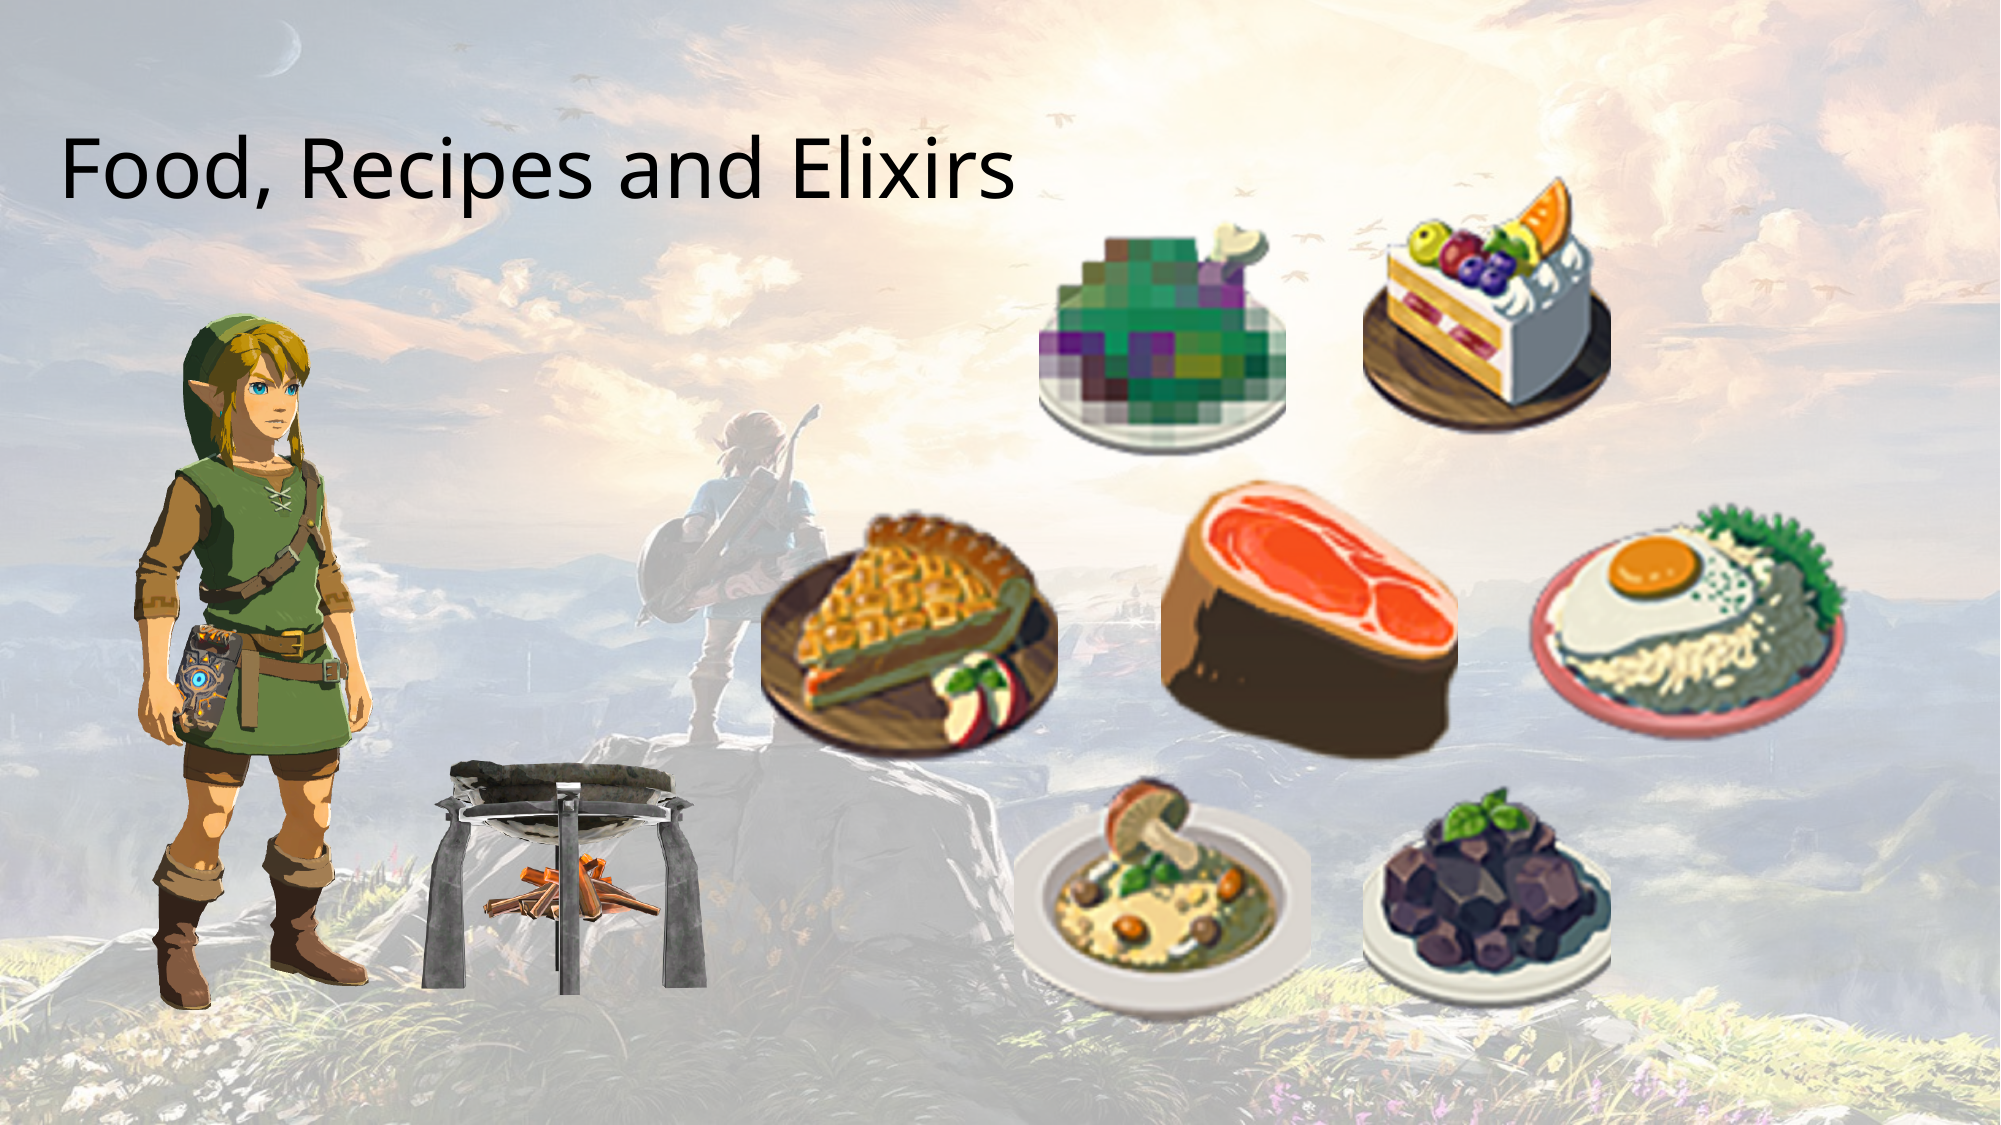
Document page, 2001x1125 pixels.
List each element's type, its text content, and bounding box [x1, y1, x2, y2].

picture [392, 735, 713, 995]
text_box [761, 157, 1866, 1081]
title Food, Recipes and Elixirs [43, 63, 1769, 281]
picture [134, 313, 373, 1010]
